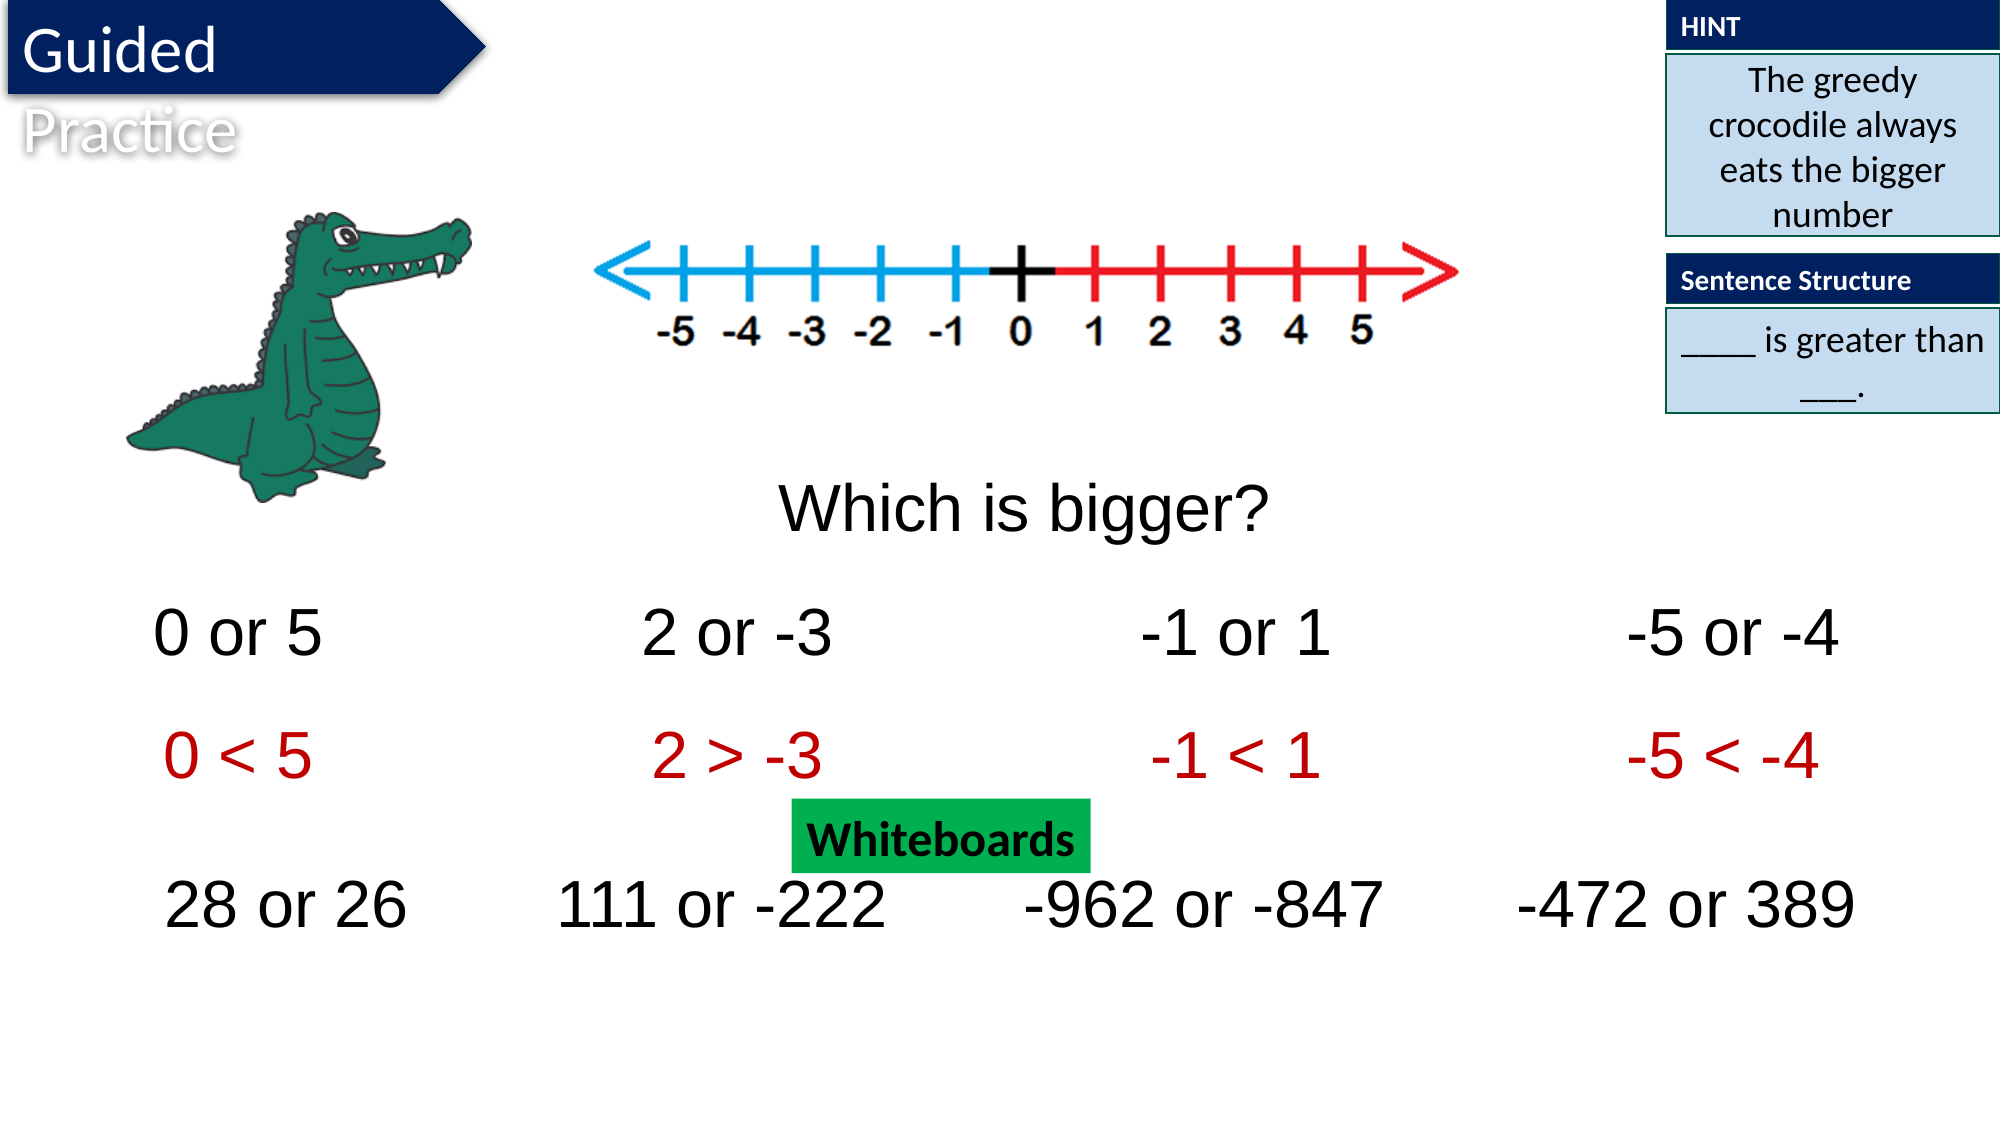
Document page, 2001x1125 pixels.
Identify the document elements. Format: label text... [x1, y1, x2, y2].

text_box 111 or -222 [502, 863, 942, 970]
text_box -5 or -4 [1611, 590, 1859, 698]
text_box -962 or -847 [984, 863, 1424, 970]
text_box 0 or 5 [114, 590, 363, 698]
text_box Guided Practice [8, 0, 486, 94]
text_box -1 < 1 [1112, 713, 1361, 821]
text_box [1666, 0, 2000, 237]
text_box 28 or 26 [114, 863, 460, 970]
text_box -1 or 1 [1112, 590, 1361, 698]
picture [583, 228, 1468, 352]
picture [126, 212, 472, 503]
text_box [1666, 253, 2000, 413]
text_box -5 < -4 [1611, 713, 1859, 821]
text_box -472 or 389 [1467, 863, 1907, 970]
text_box 0 < 5 [114, 713, 363, 821]
text_box Which is bigger? [722, 466, 1328, 563]
text_box 2 or -3 [613, 590, 862, 698]
text_box Whiteboards [791, 798, 1091, 874]
text_box 2 > -3 [613, 713, 862, 821]
